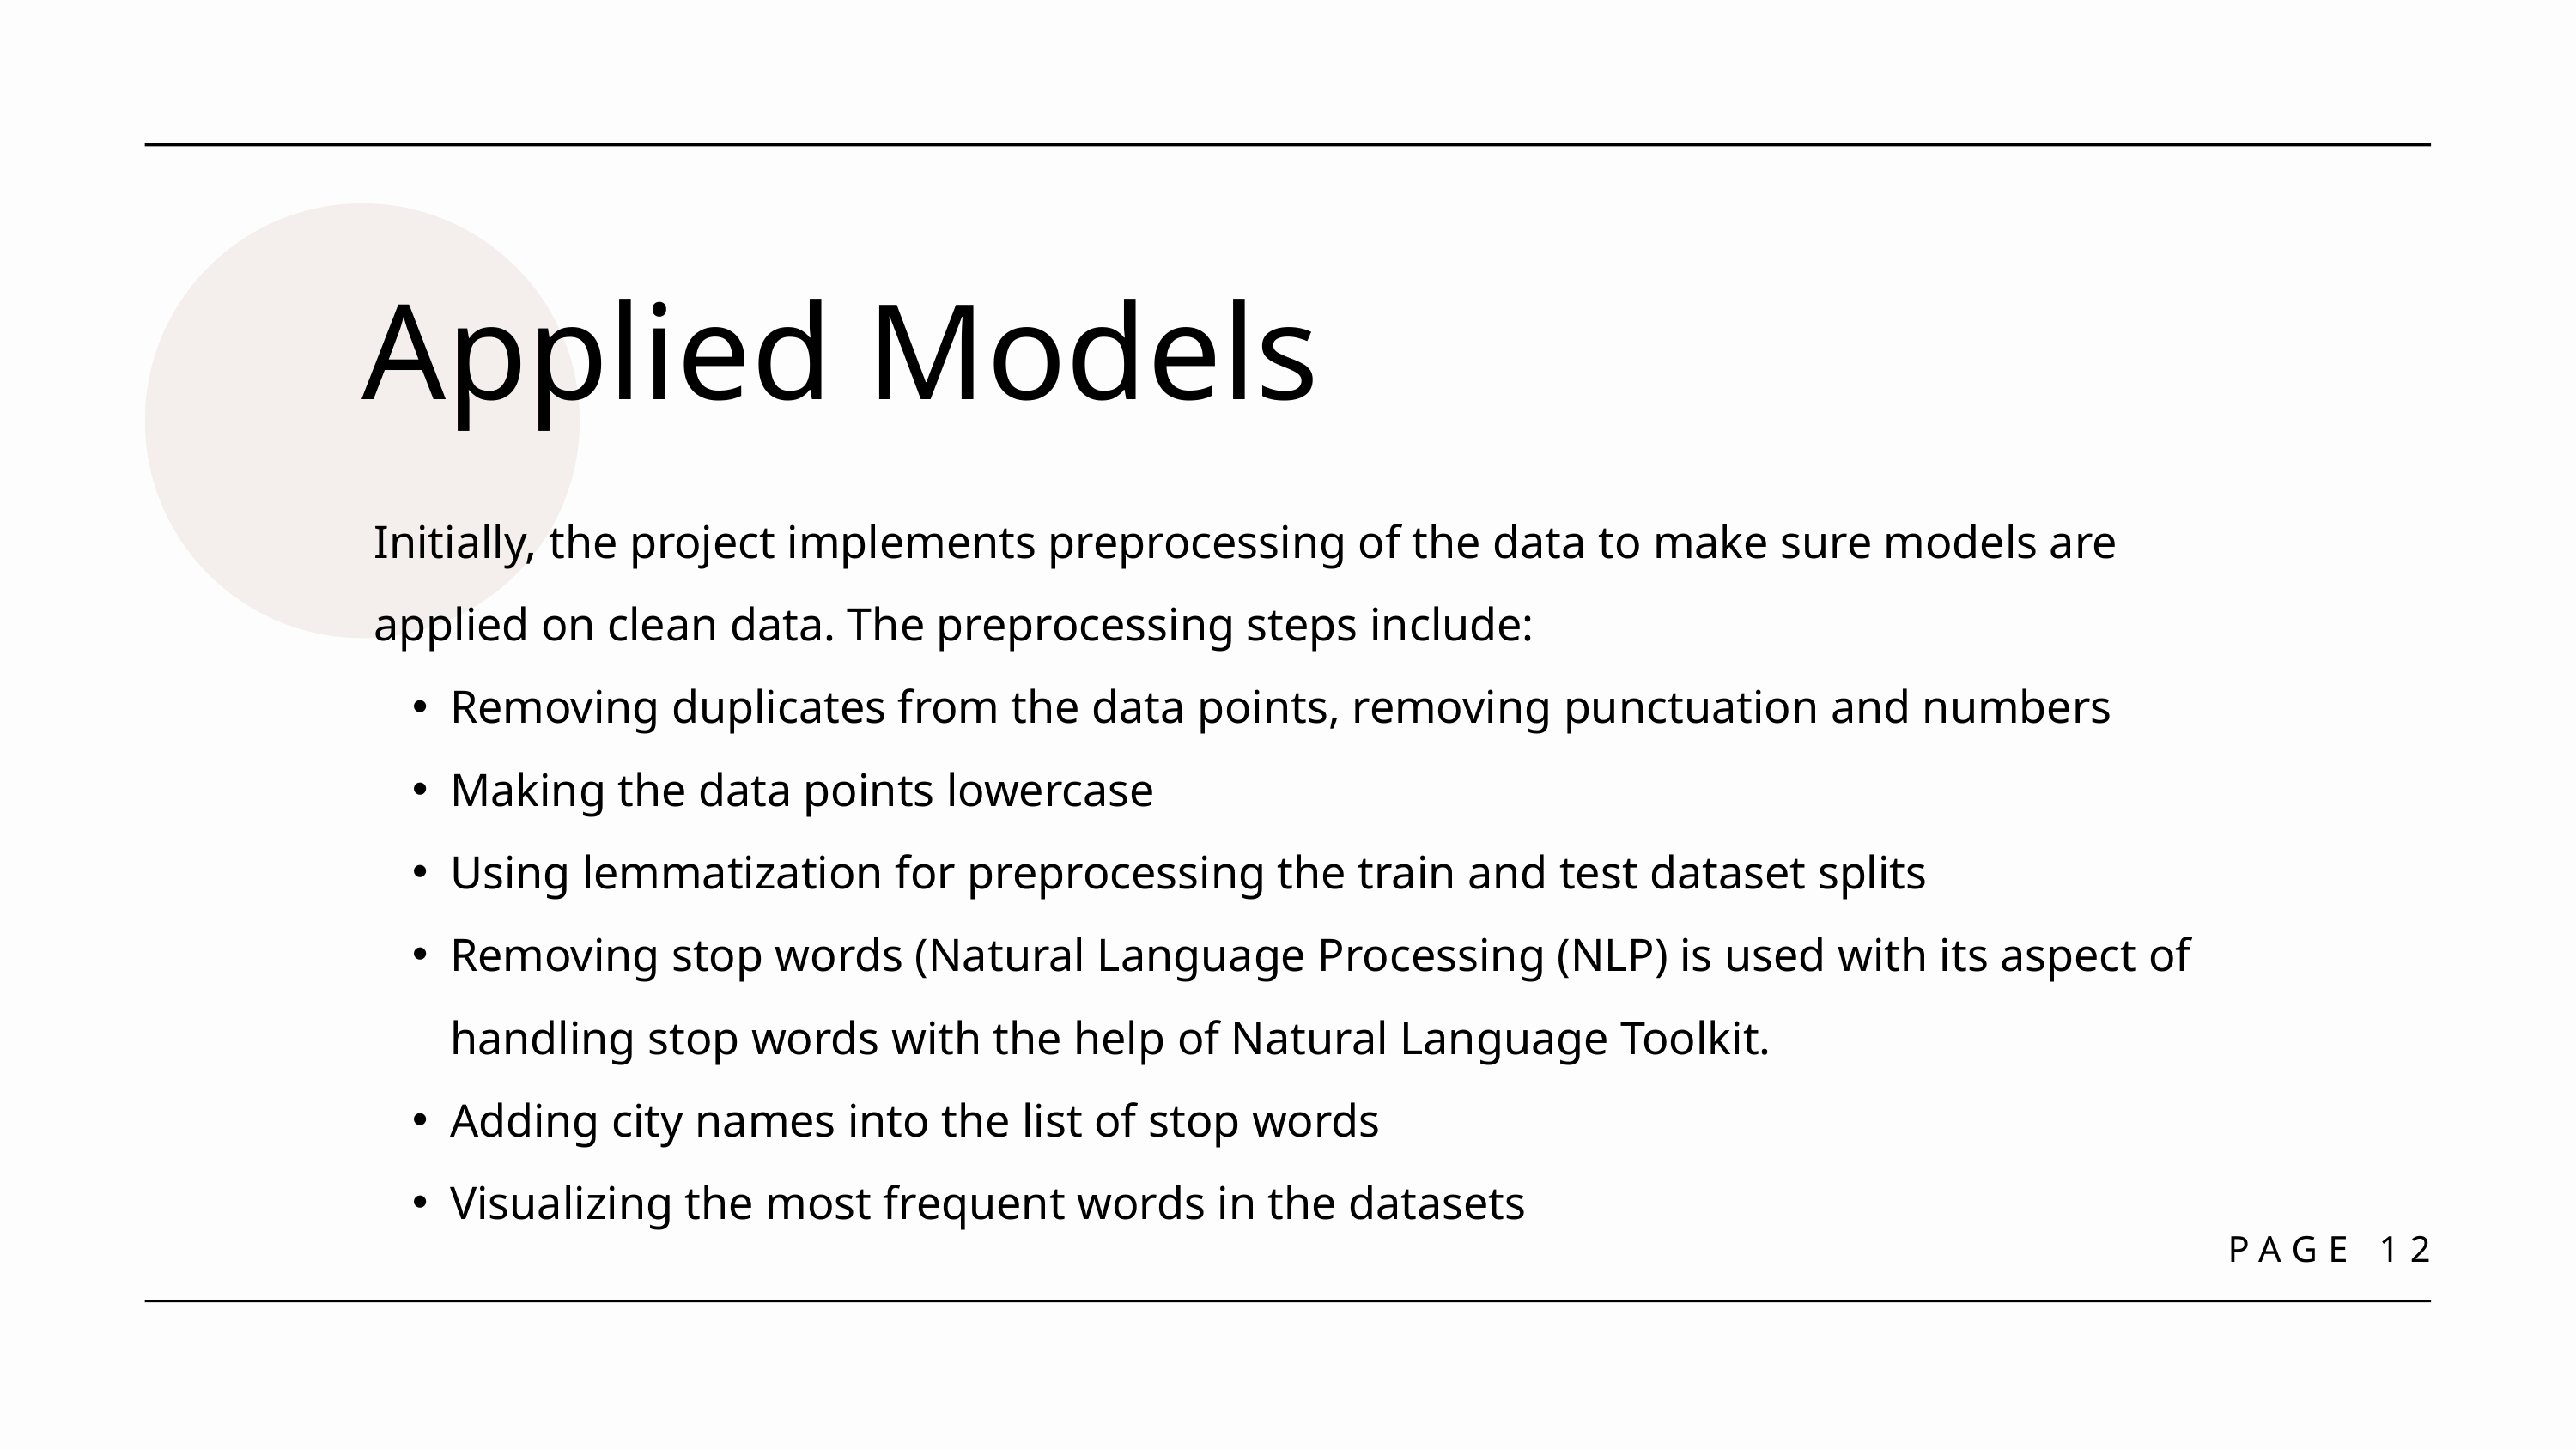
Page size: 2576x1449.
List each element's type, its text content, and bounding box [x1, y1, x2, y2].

text_box PAGE 12 [2014, 1219, 2432, 1270]
text_box Applied Models [583, 240, 1949, 426]
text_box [144, 203, 580, 639]
text_box Initially, the project implements preprocessing of the data to make sure models are applied on clean data. The preprocessing steps include: Removing duplicates from the data points, removing punctuation and numbers Making the data points lowercase Using lemmatization for preprocessing the train and test dataset splits Removing stop words (Natural Language Processing (NLP) is used with its aspect of handling stop words with the help of Natural Language Toolkit. Adding city names into the list of stop words Visualizing the most frequent words in the datasets [374, 484, 2202, 1229]
